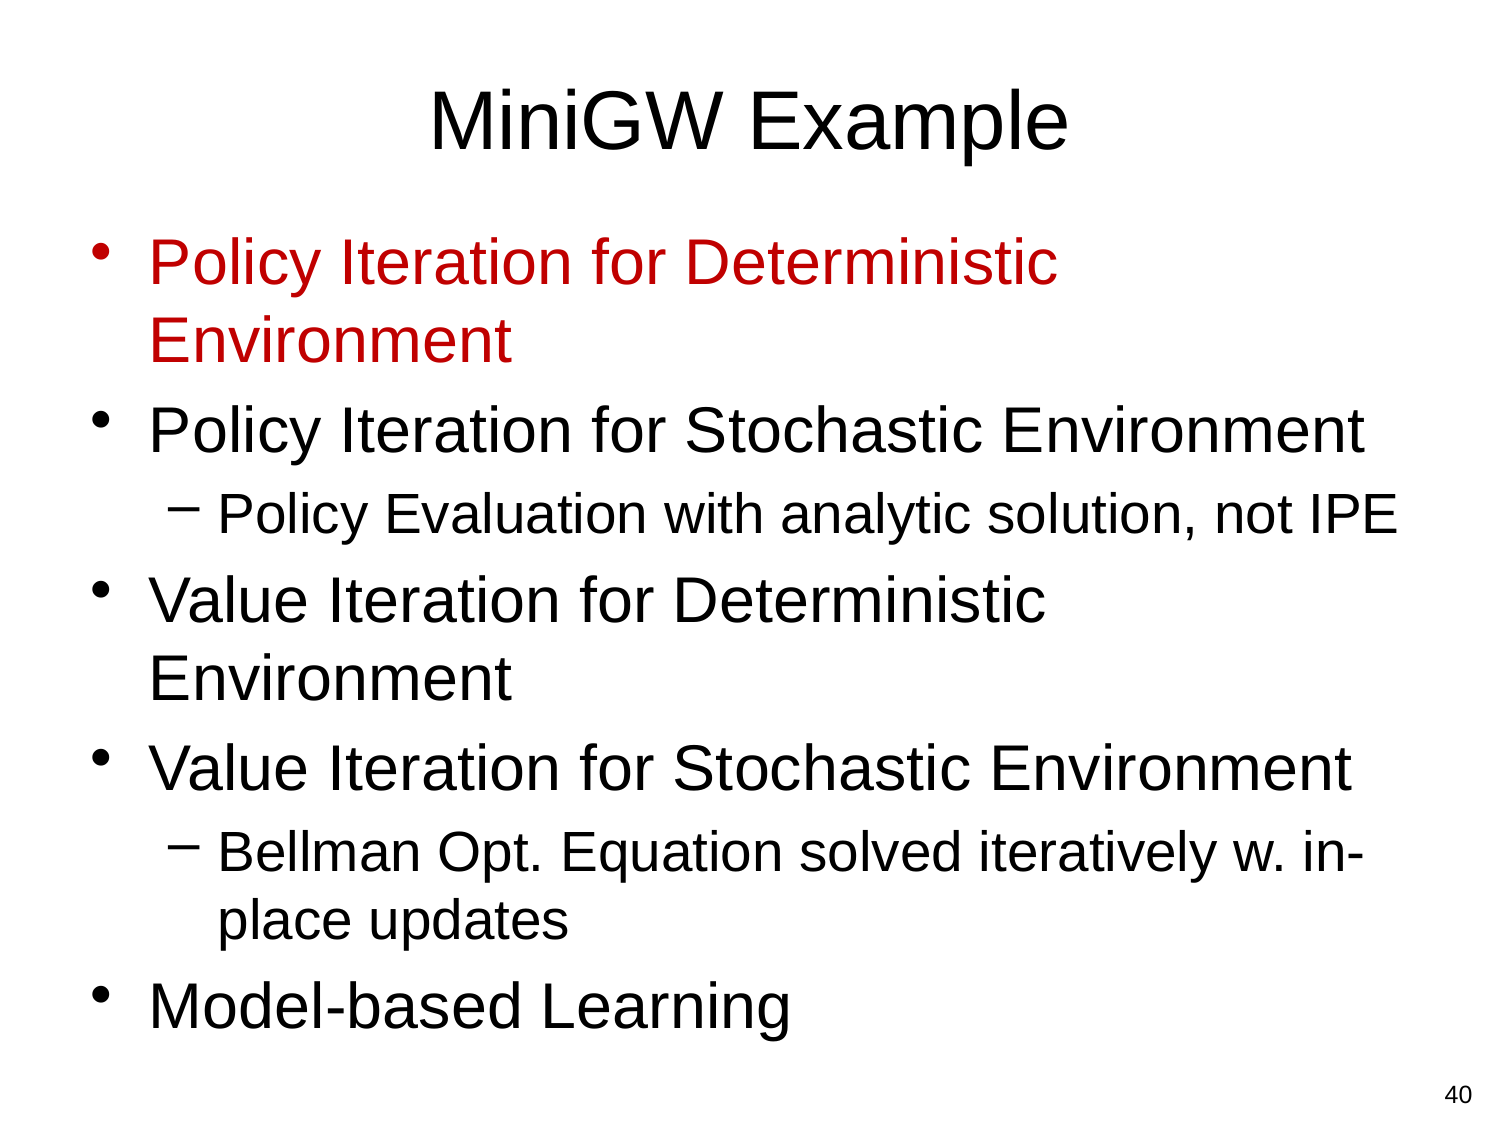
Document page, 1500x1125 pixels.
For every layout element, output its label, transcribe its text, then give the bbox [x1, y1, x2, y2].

title MiniGW Example [74, 44, 1426, 188]
slide_number 40 [1137, 1070, 1488, 1112]
list Policy Iteration for Deterministic Environment Policy Iteration for Stochastic Environment Policy Evaluation with analytic solution, not IPE Value Iteration for Deterministic Environment Value Iteration for Stochastic Environment Bellman Opt. Equation solved iteratively w. in-place updates Model-based Learning [74, 212, 1426, 1072]
